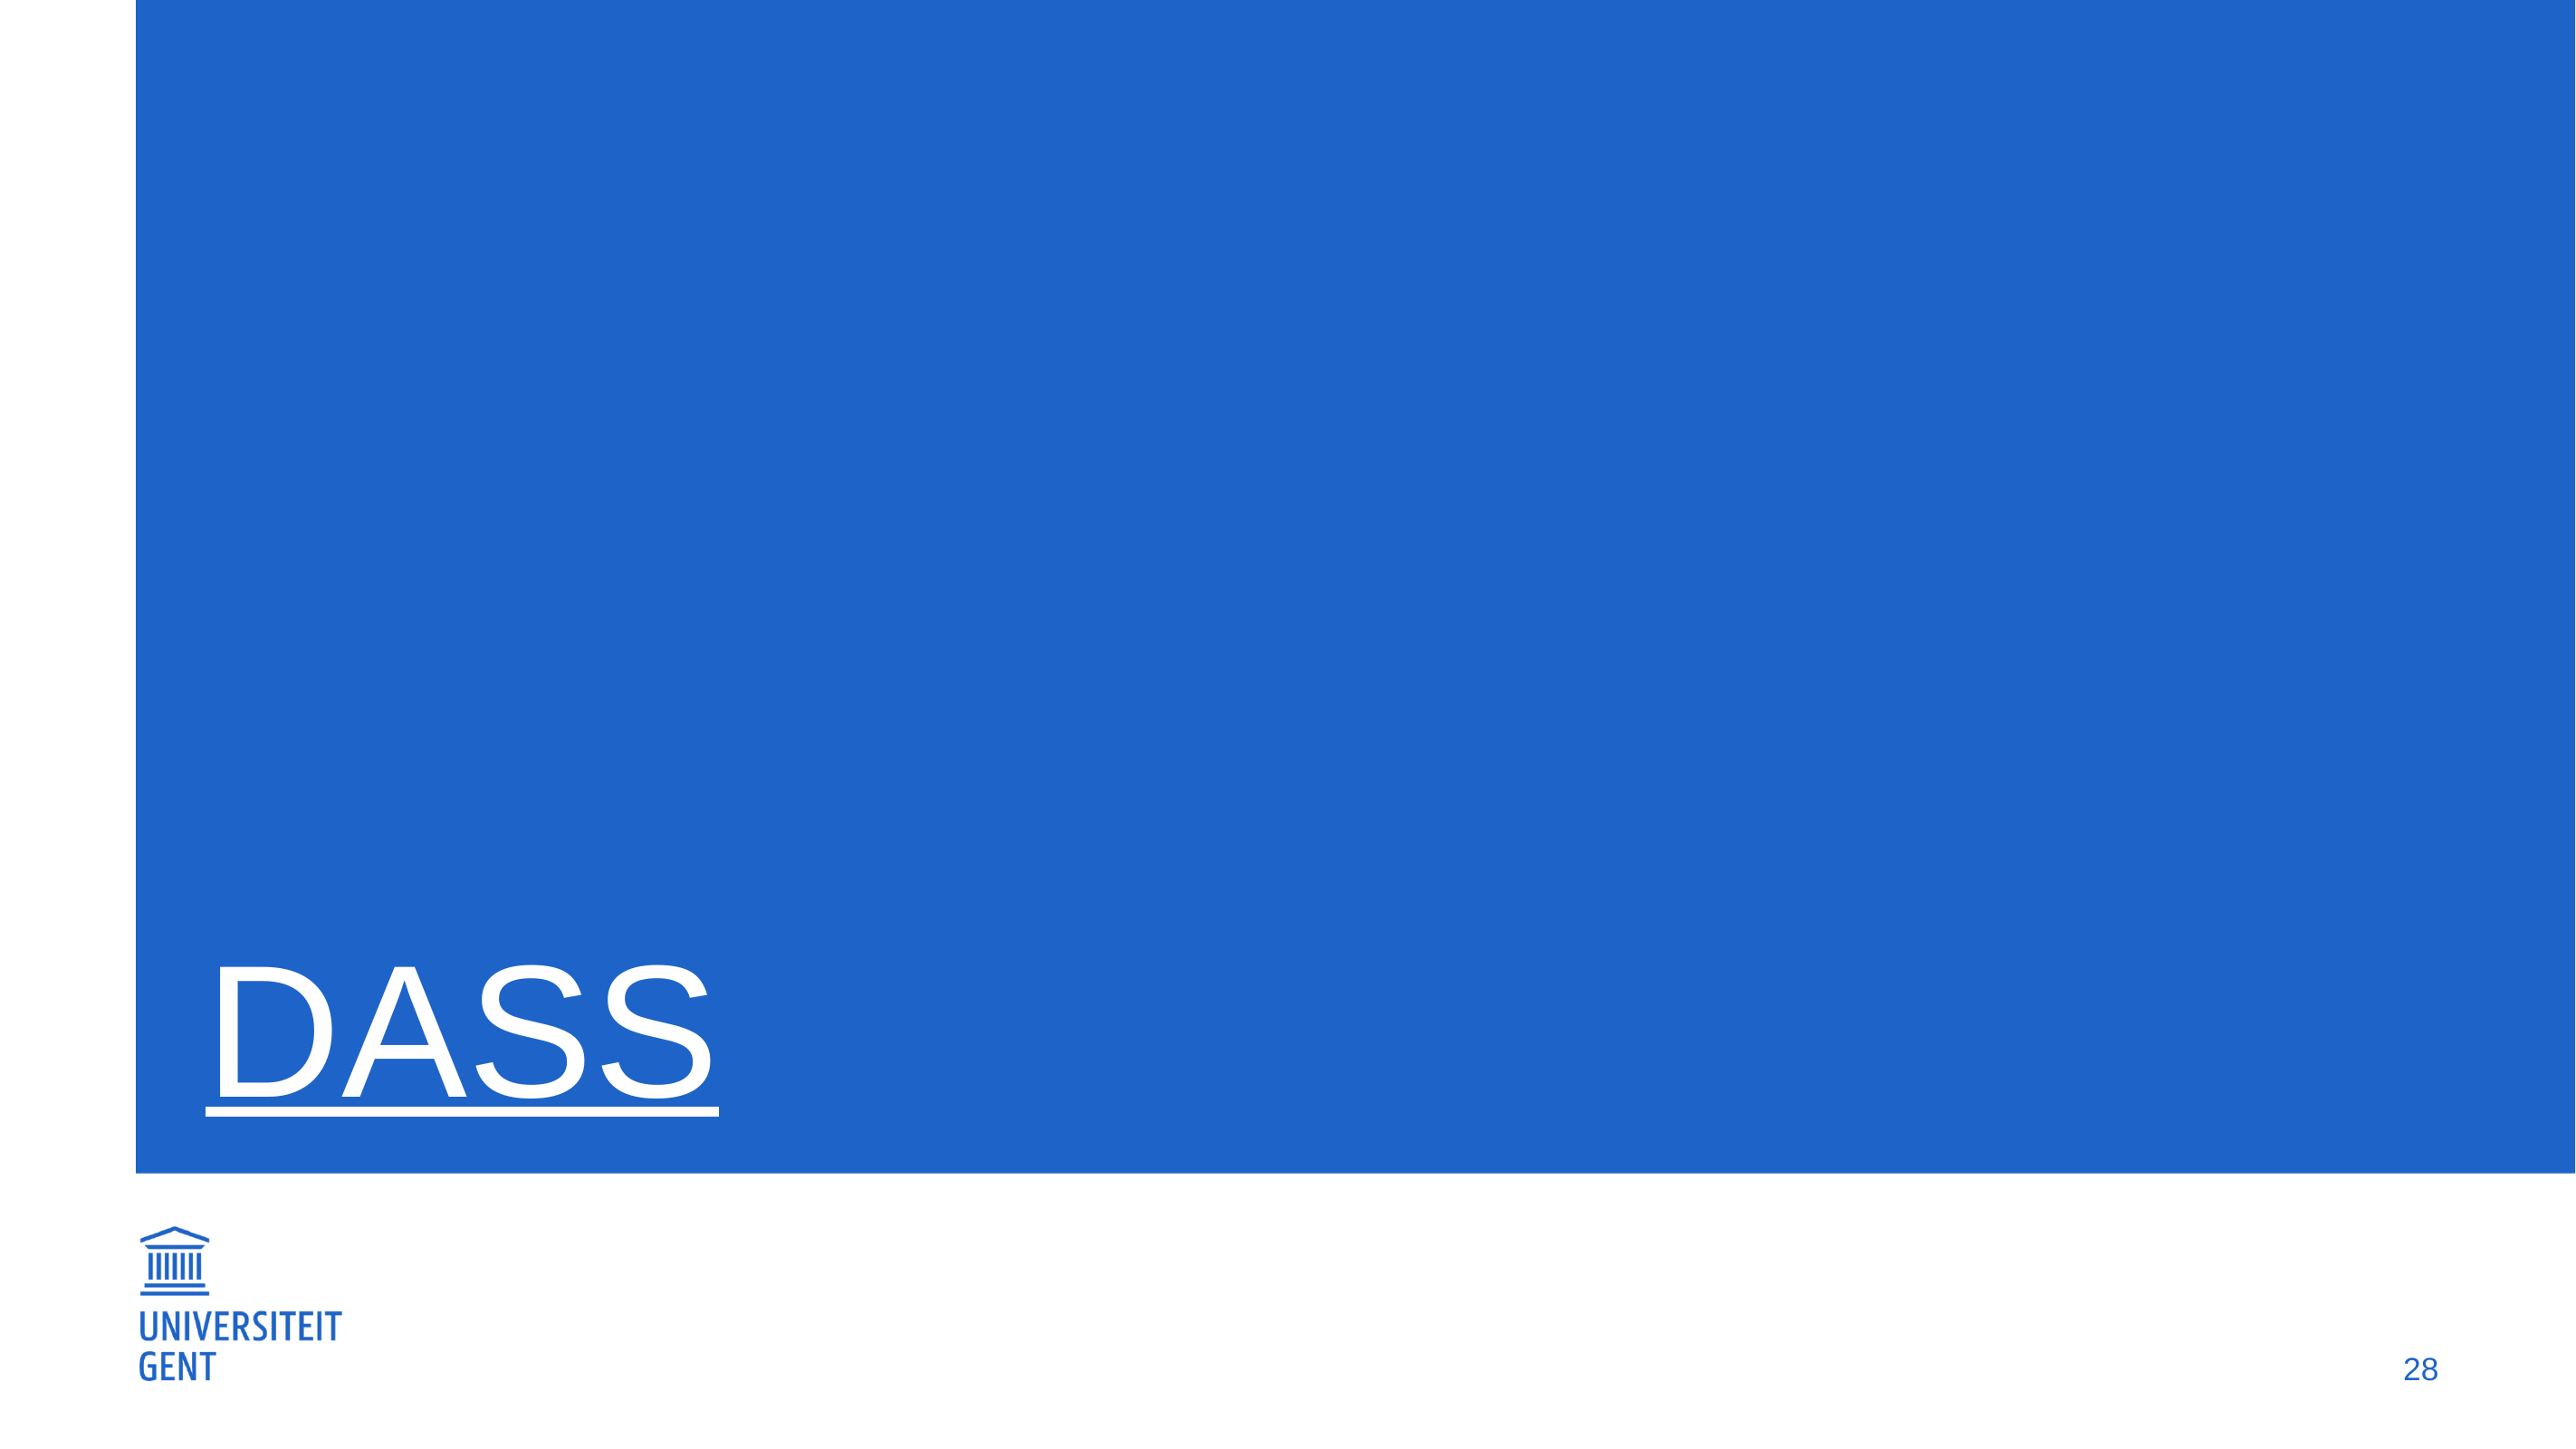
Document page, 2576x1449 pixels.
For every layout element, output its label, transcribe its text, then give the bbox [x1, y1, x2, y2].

slide_number 28 [2315, 1329, 2453, 1407]
title DASS [191, 482, 2447, 1142]
picture [72, 1174, 415, 1449]
